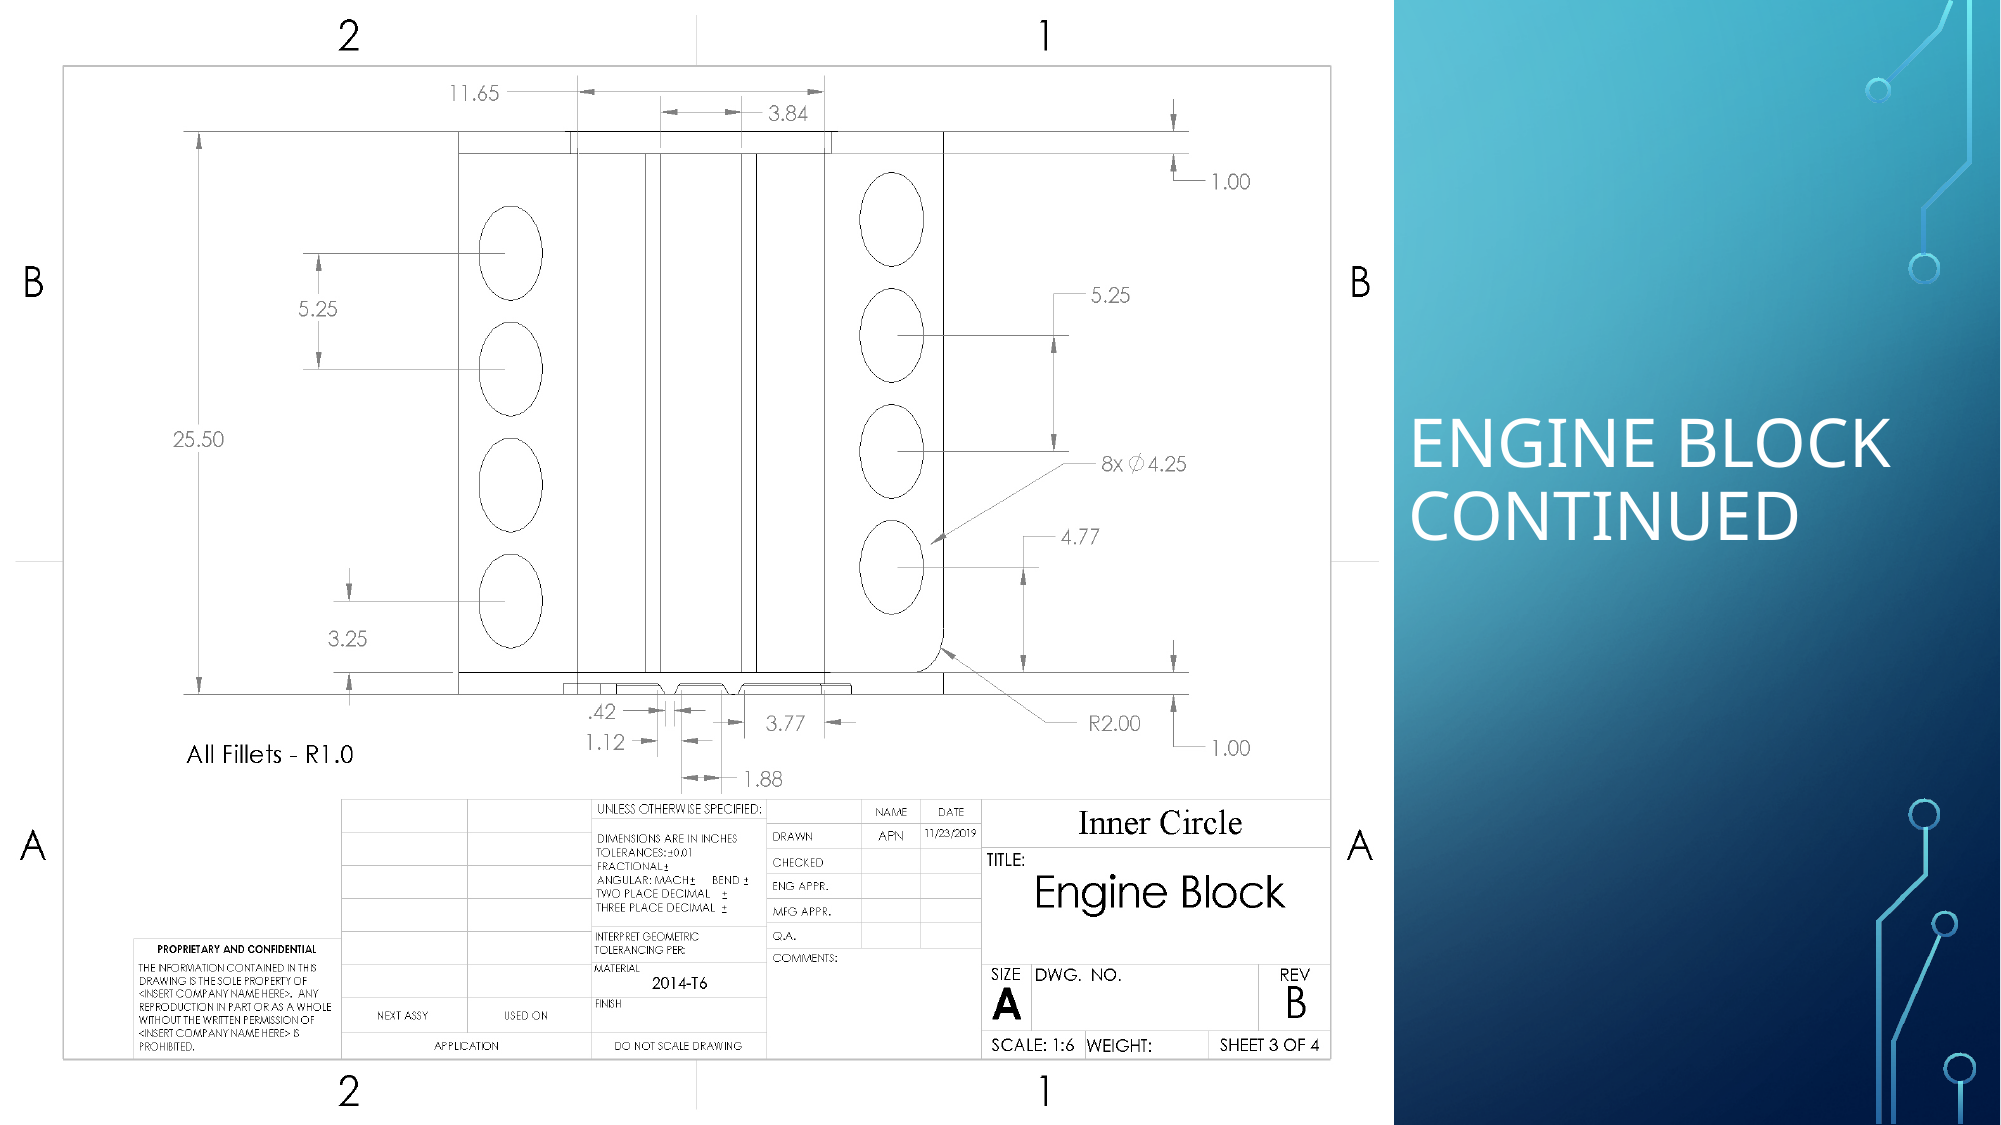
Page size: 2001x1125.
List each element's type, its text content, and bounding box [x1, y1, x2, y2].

picture [0, 0, 1394, 1125]
title Engine block Continued [1394, 382, 1912, 563]
